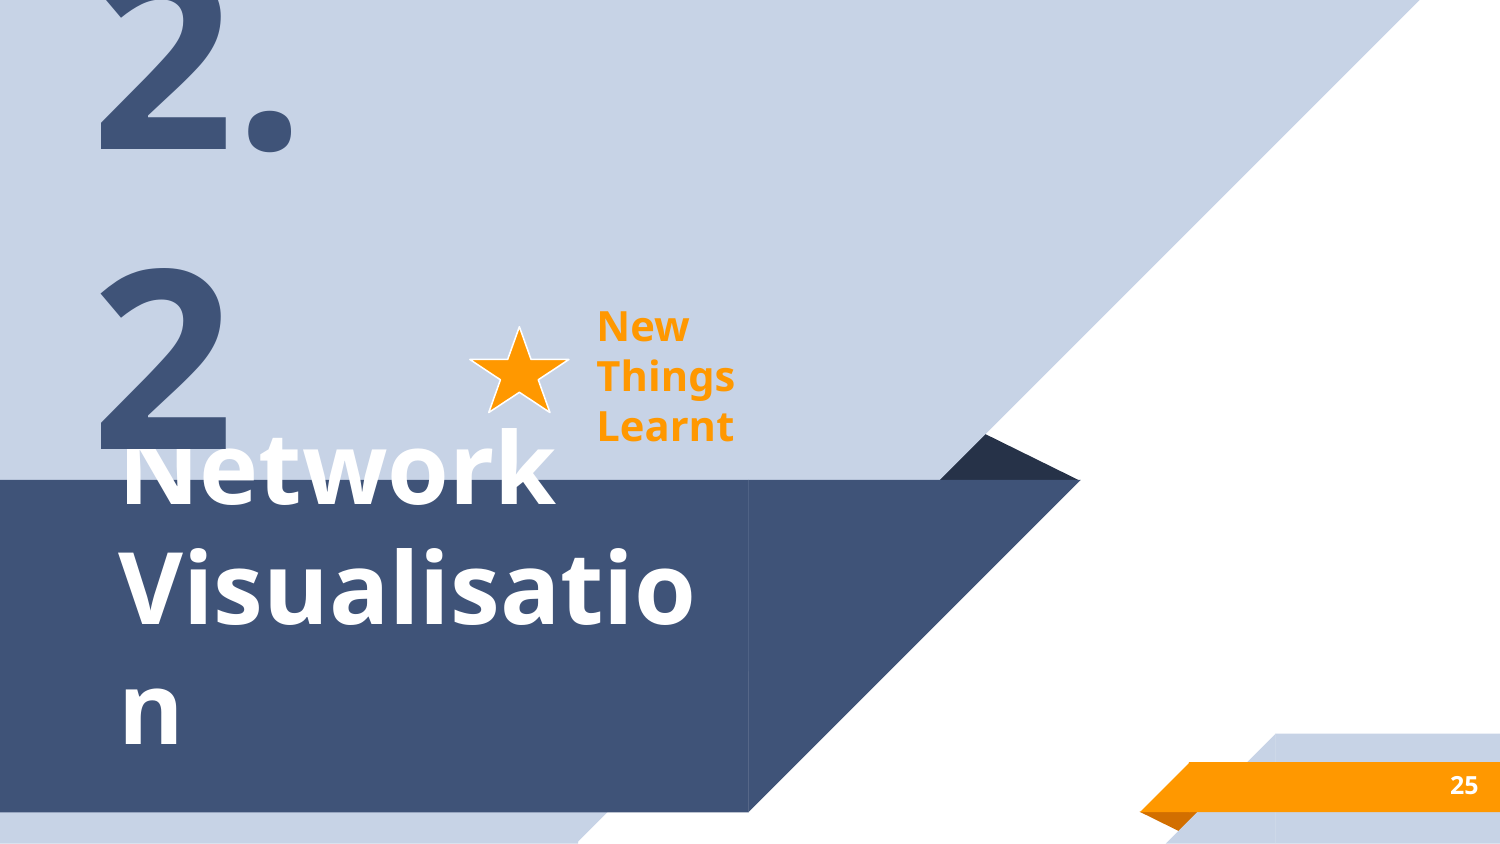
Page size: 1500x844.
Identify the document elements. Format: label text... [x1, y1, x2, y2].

slide_number 25 [1249, 760, 1494, 813]
text_box [469, 326, 569, 413]
title Network Visualisation [103, 461, 775, 780]
title New Things Learnt [581, 320, 758, 429]
text_box 2.2 [76, 0, 434, 515]
